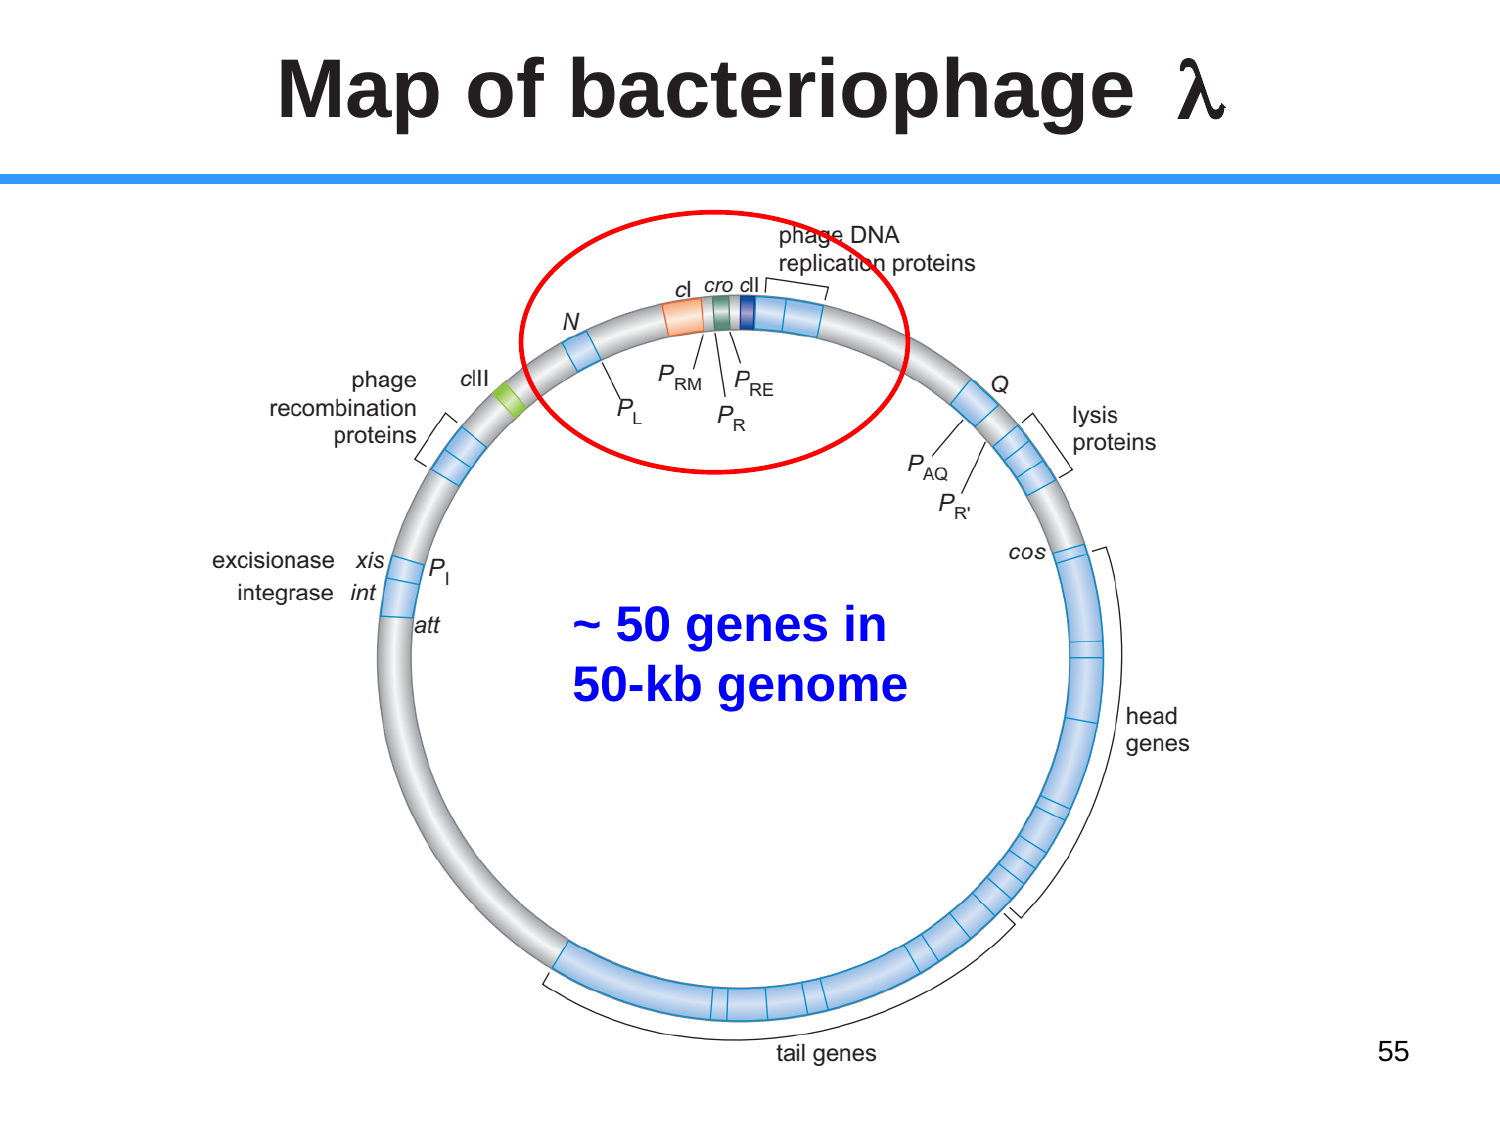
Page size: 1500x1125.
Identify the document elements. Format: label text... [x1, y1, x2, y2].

text_box Map of bacteriophage l [0, 0, 1500, 151]
slide_number 55 [1074, 1024, 1426, 1103]
picture [200, 205, 1207, 1079]
